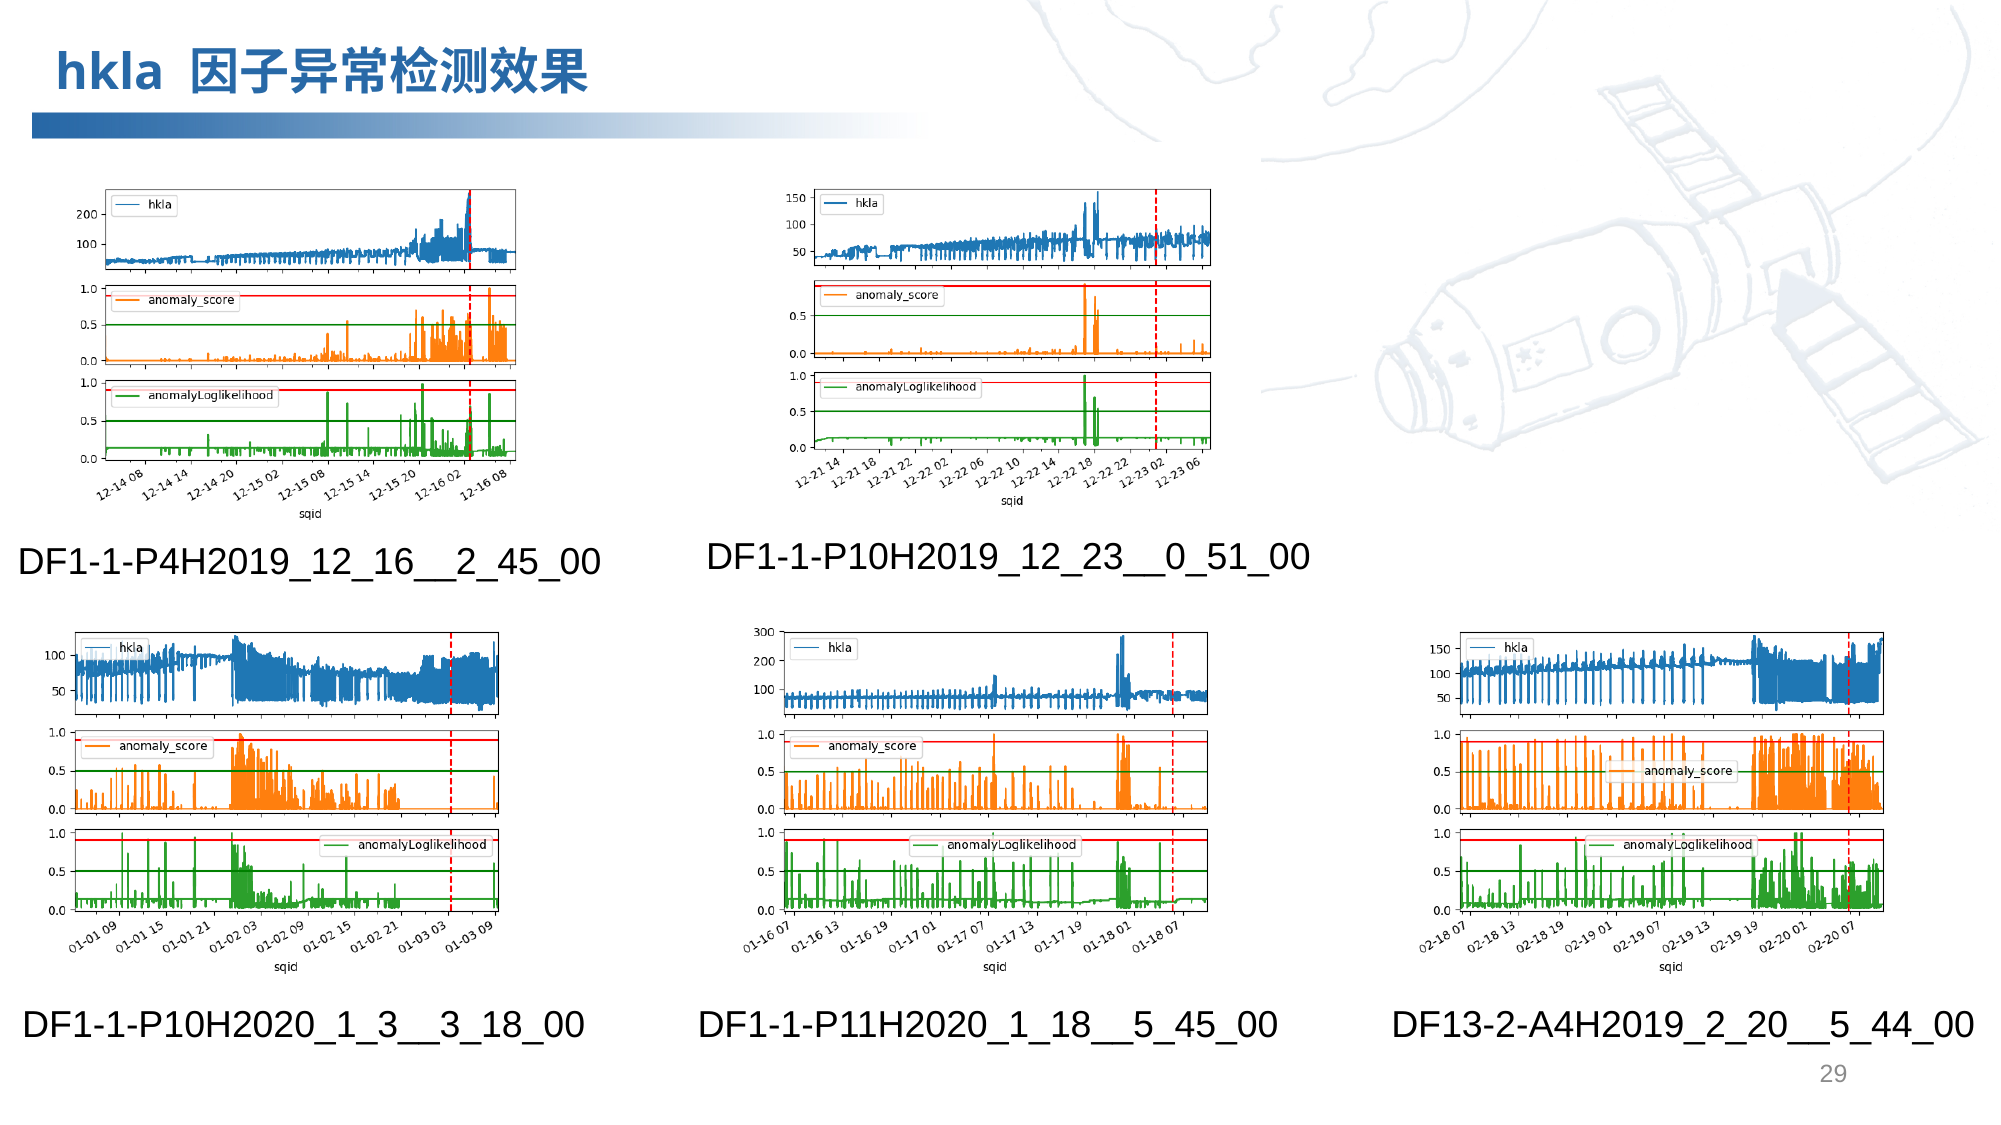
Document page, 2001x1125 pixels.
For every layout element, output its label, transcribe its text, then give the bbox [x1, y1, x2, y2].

text_box DF1-1-P10H2020_1_3__3_18_00 [7, 992, 600, 1052]
text_box DF1-1-P11H2020_1_18__5_45_00 [682, 992, 1294, 1052]
picture [0, 0, 2001, 1125]
list hkla 因子异常检测效果 [40, 30, 940, 116]
text_box DF1-1-P10H2019_12_23__0_51_00 [691, 524, 1326, 585]
text_box DF13-2-A4H2019_2_20__5_44_00 [1376, 992, 1990, 1052]
text_box DF1-1-P4H2019_12_16__2_45_00 [2, 529, 617, 590]
slide_number 29 [1412, 1052, 1863, 1103]
